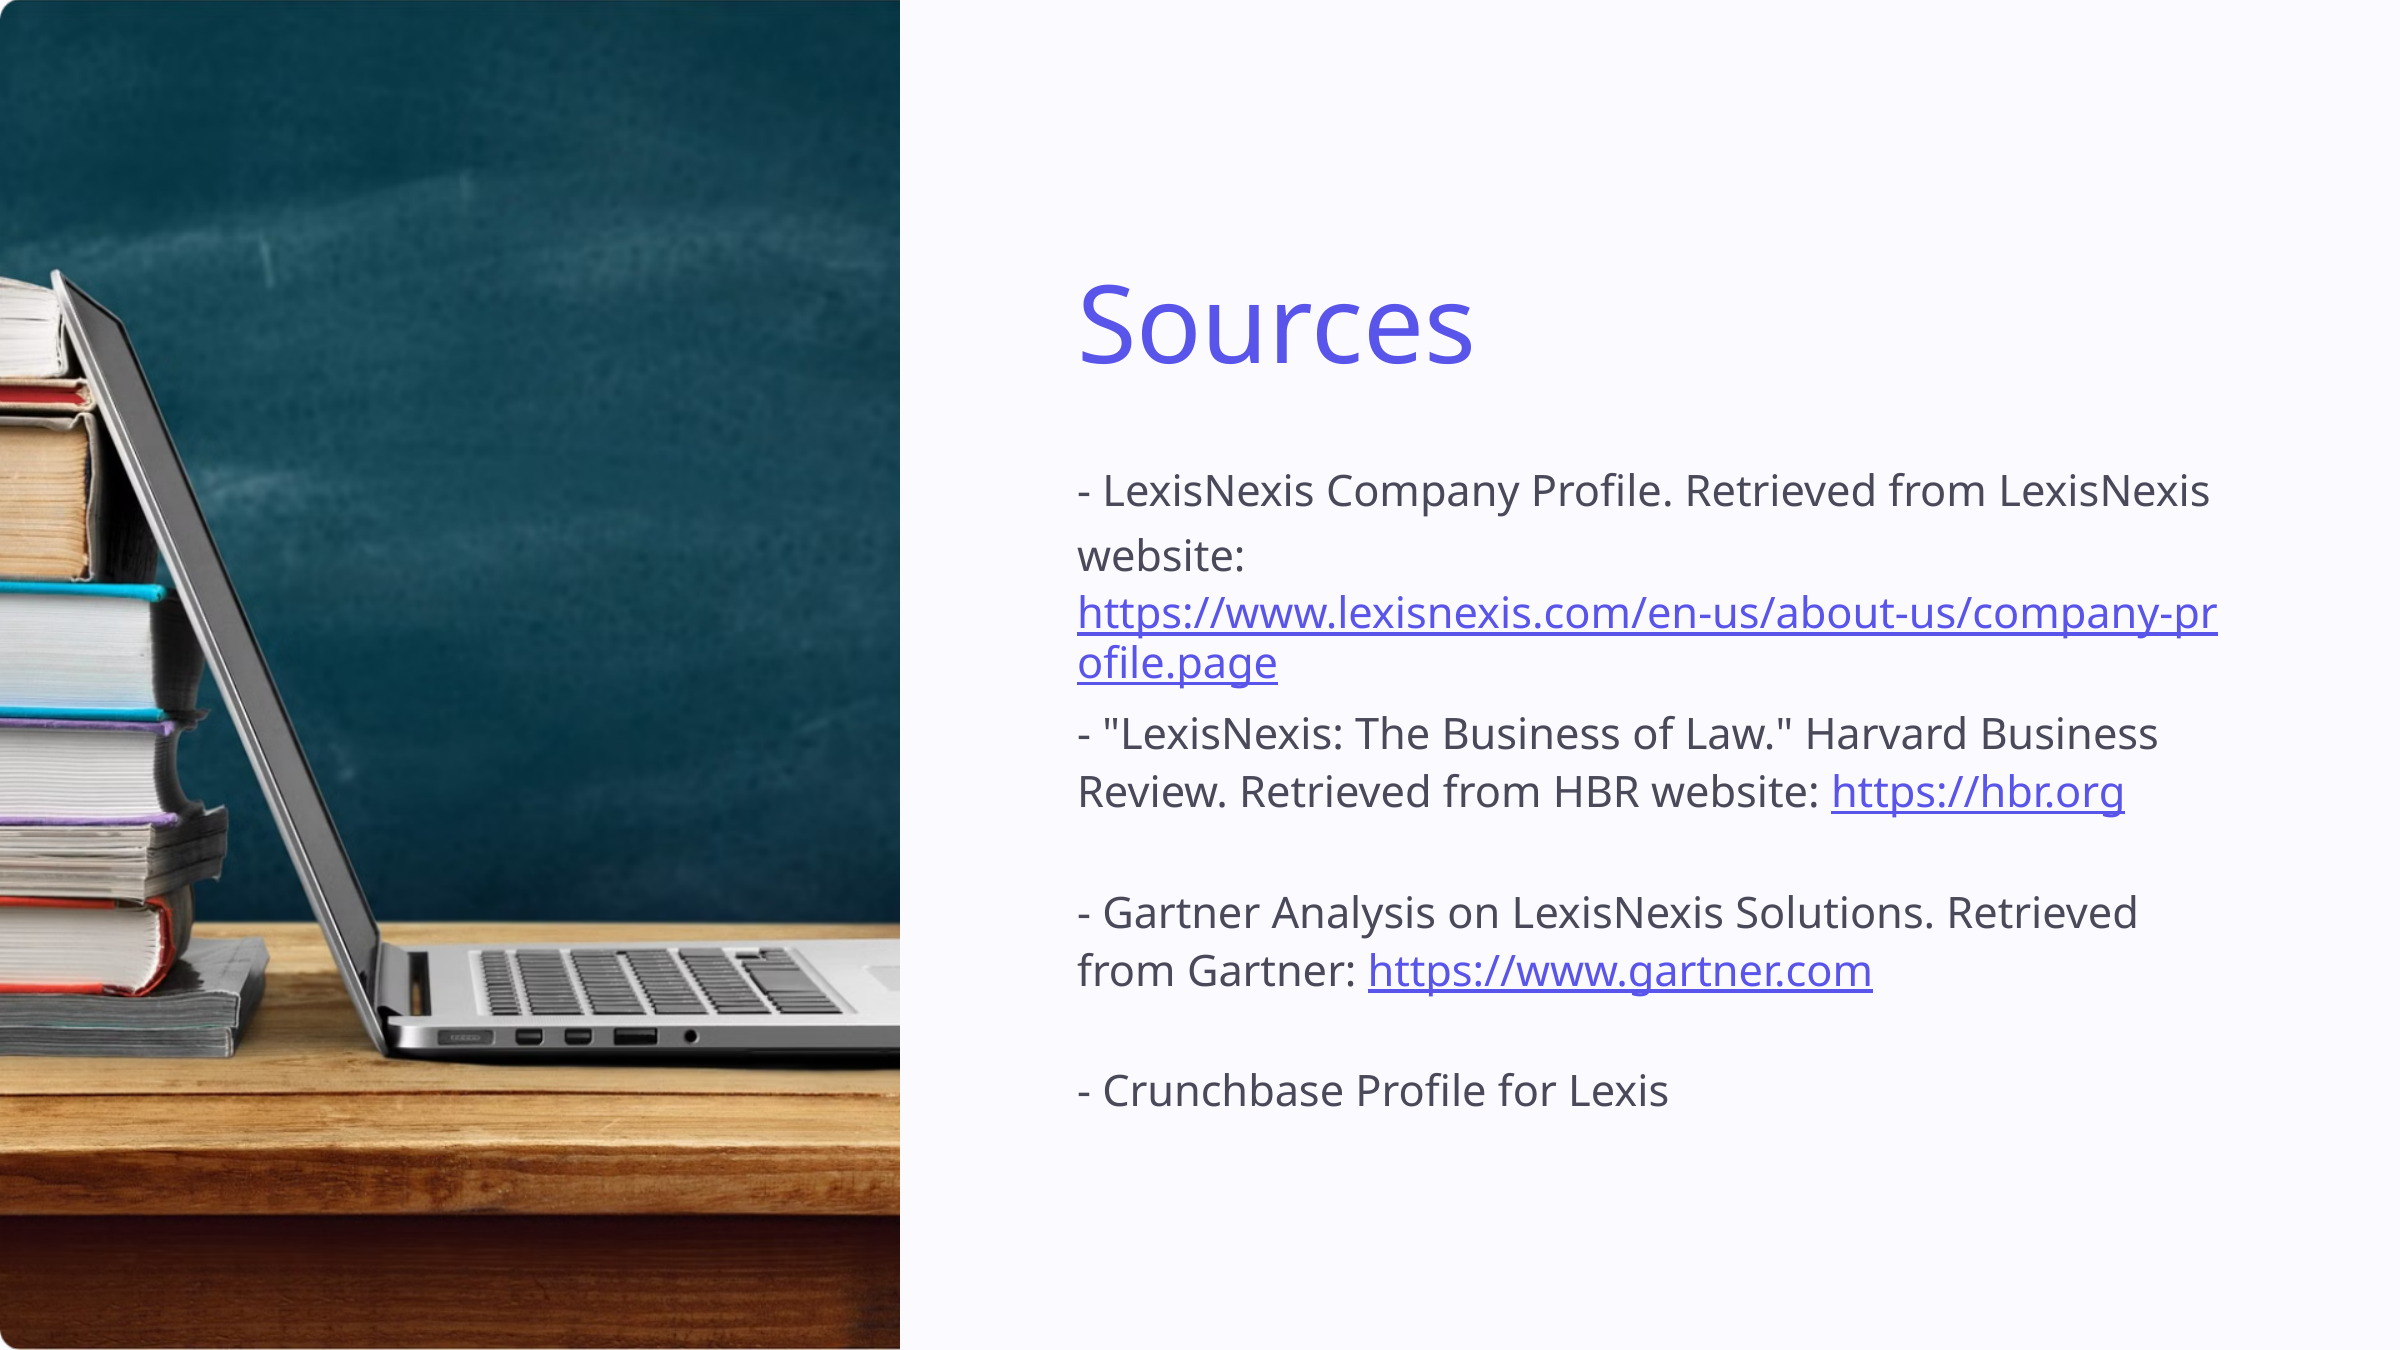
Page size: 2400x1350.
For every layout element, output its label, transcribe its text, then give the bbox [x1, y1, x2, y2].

text_box - "LexisNexis: The Business of Law." Harvard Business Review. Retrieved from HBR website: https://hbr.org [1062, 685, 2238, 816]
picture [0, 0, 900, 1350]
text_box - Gartner Analysis on LexisNexis Solutions. Retrieved from Gartner: https://www.gartner.com [1062, 864, 2238, 995]
text_box - Crunchbase Profile for Lexis [1062, 1042, 2238, 1108]
text_box Sources [1062, 242, 2145, 378]
text_box - LexisNexis Company Profile. Retrieved from LexisNexis website: https://www.lexisnexis.com/en-us/about-us/company-profile.page [1062, 442, 2238, 638]
text_box [900, 0, 2400, 1350]
